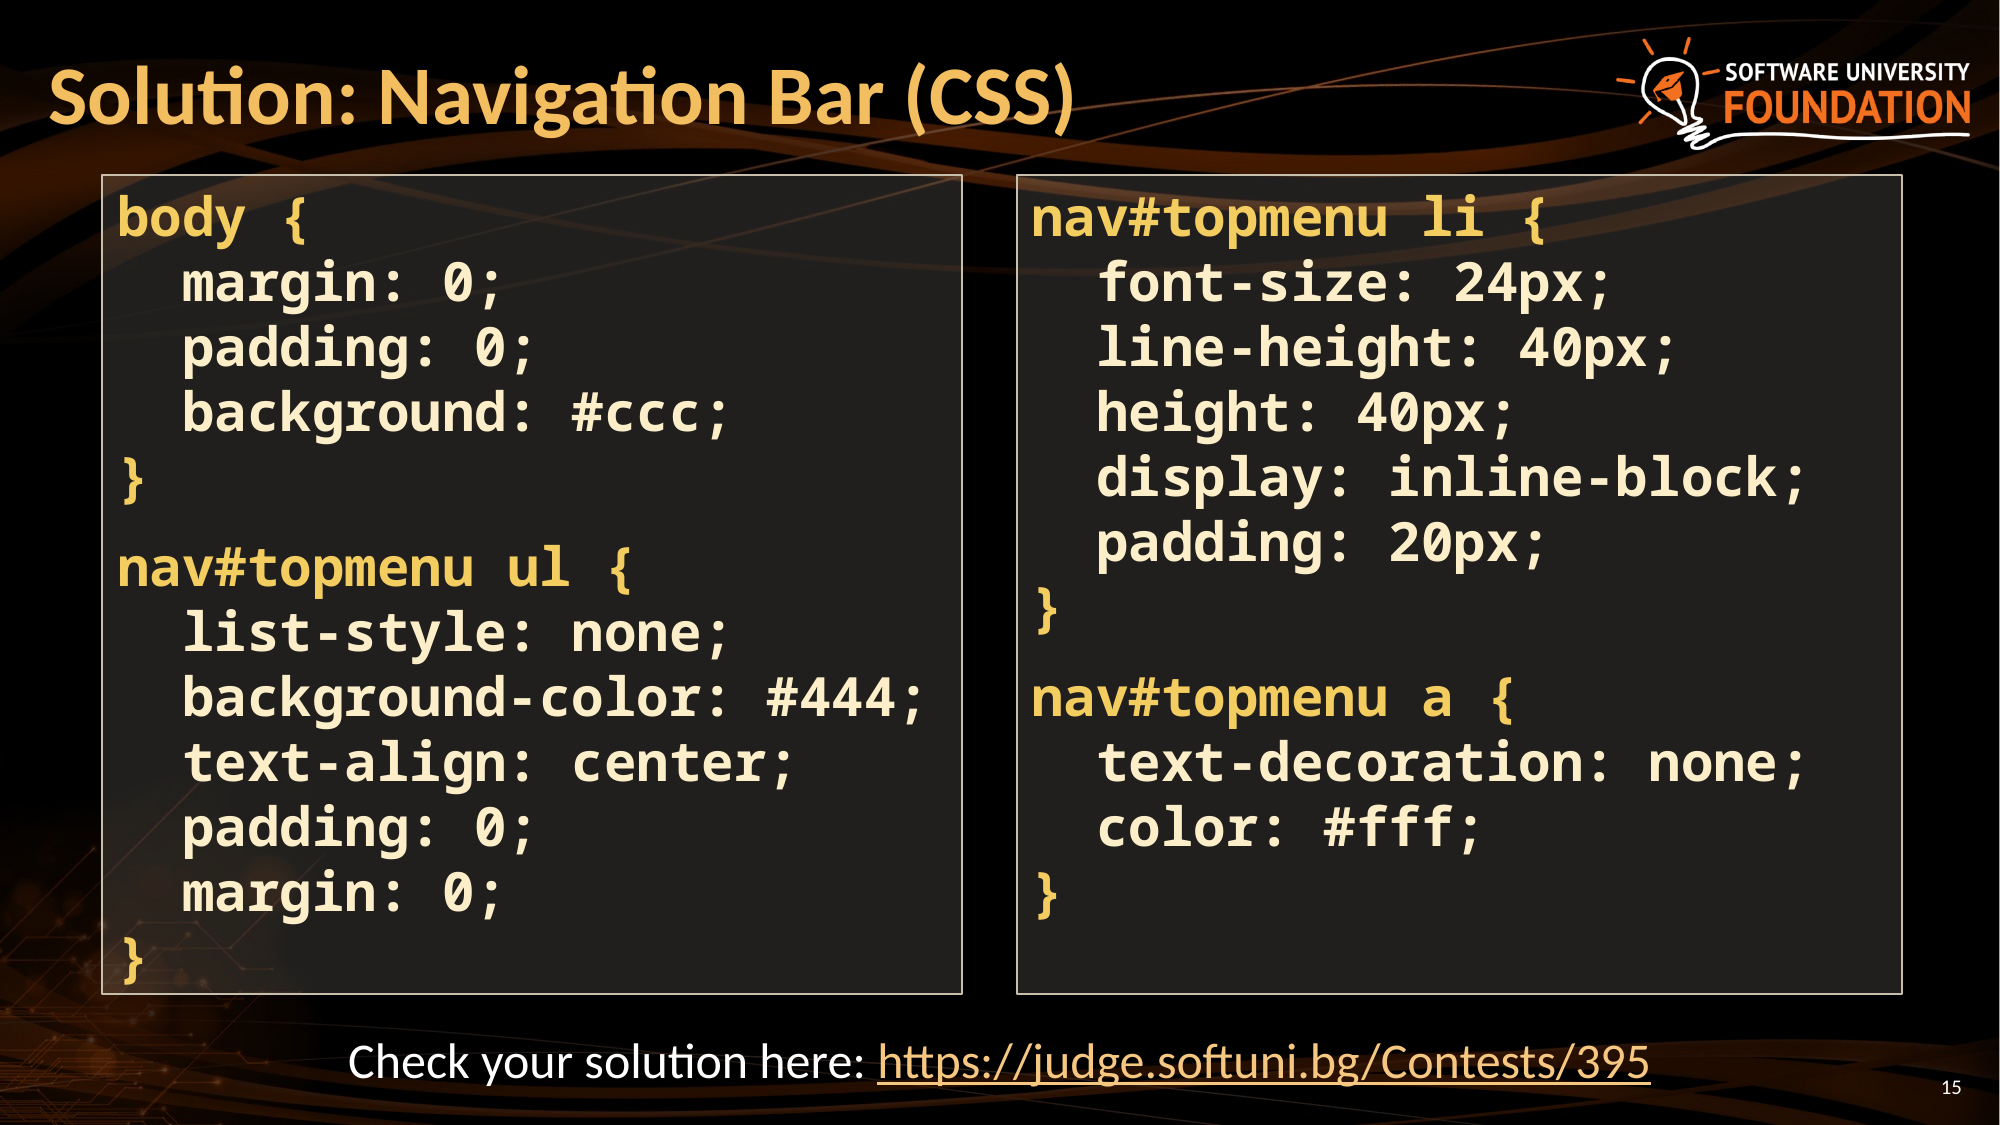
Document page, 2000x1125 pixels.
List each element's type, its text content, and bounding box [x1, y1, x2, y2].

title Solution: Navigation Bar (CSS) [30, 6, 1602, 189]
text_box body { margin: 0; padding: 0; background: #ccc; } nav#topmenu ul { list-style: none; background-color: #444; text-align: center; padding: 0; margin: 0; } [102, 174, 963, 995]
text_box nav#topmenu li { font-size: 24px; line-height: 40px; height: 40px; display: inline-block; padding: 20px; } nav#topmenu a { text-decoration: none; color: #fff; } [1016, 174, 1902, 995]
slide_number 15 [1897, 1070, 1968, 1103]
text_box Check your solution here: https://judge.softuni.bg/Contests/395 [96, 1021, 1903, 1096]
picture [0, 0, 2000, 1125]
